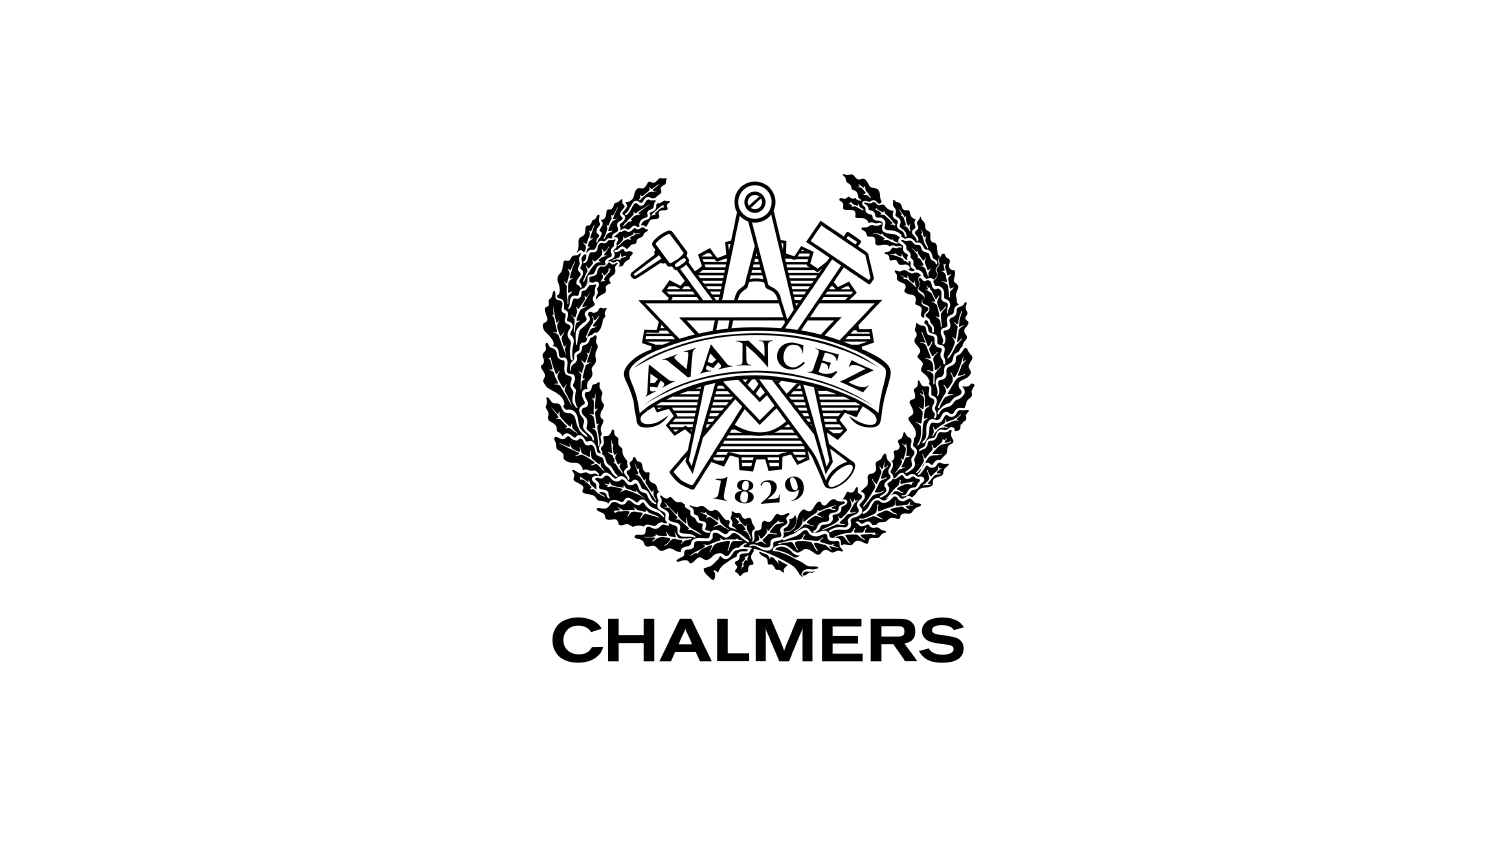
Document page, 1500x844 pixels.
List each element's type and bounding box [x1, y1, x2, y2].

picture [534, 169, 982, 666]
